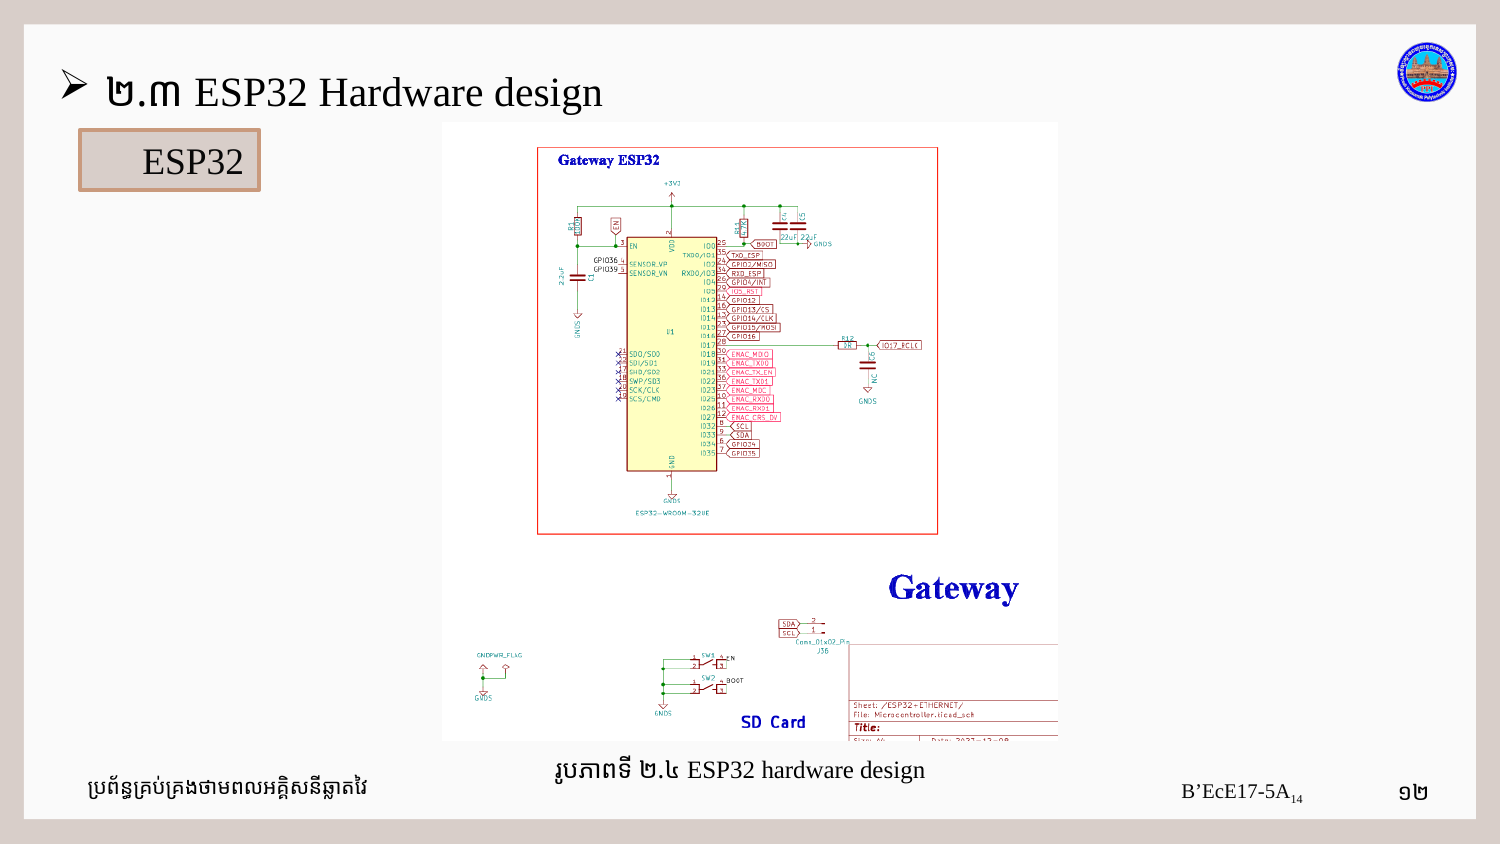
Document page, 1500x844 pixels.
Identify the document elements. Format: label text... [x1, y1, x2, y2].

text_box រូបភាពទី ២.៤ ESP32 hardware design [540, 749, 1032, 791]
text_box ១២ [1383, 769, 1445, 813]
text_box ប្រព័ន្ធគ្រប់គ្រងថាមពលអគ្គិសនីឆ្លាតវៃ [72, 765, 413, 806]
picture [1397, 42, 1457, 103]
picture [441, 122, 1059, 742]
text_box ២.៣ ESP32 Hardware design [43, 56, 913, 122]
text_box B’EcE17-5A14 [1161, 769, 1318, 814]
text_box ESP32 [78, 128, 261, 192]
